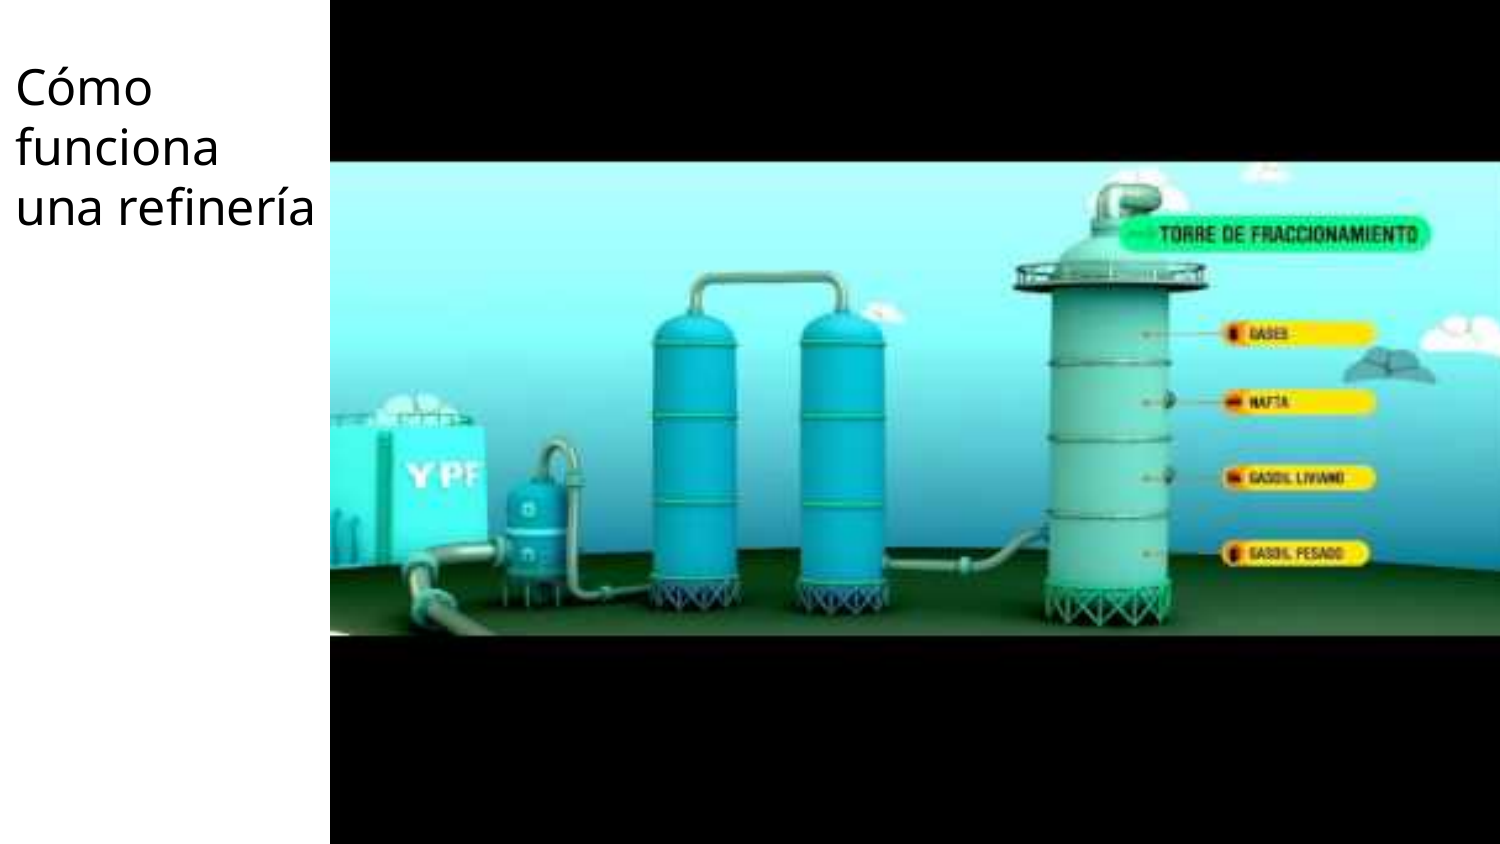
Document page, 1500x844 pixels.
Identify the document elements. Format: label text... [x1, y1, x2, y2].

text_box Cómo funciona una refinería [0, 40, 325, 156]
picture [330, 0, 1500, 844]
